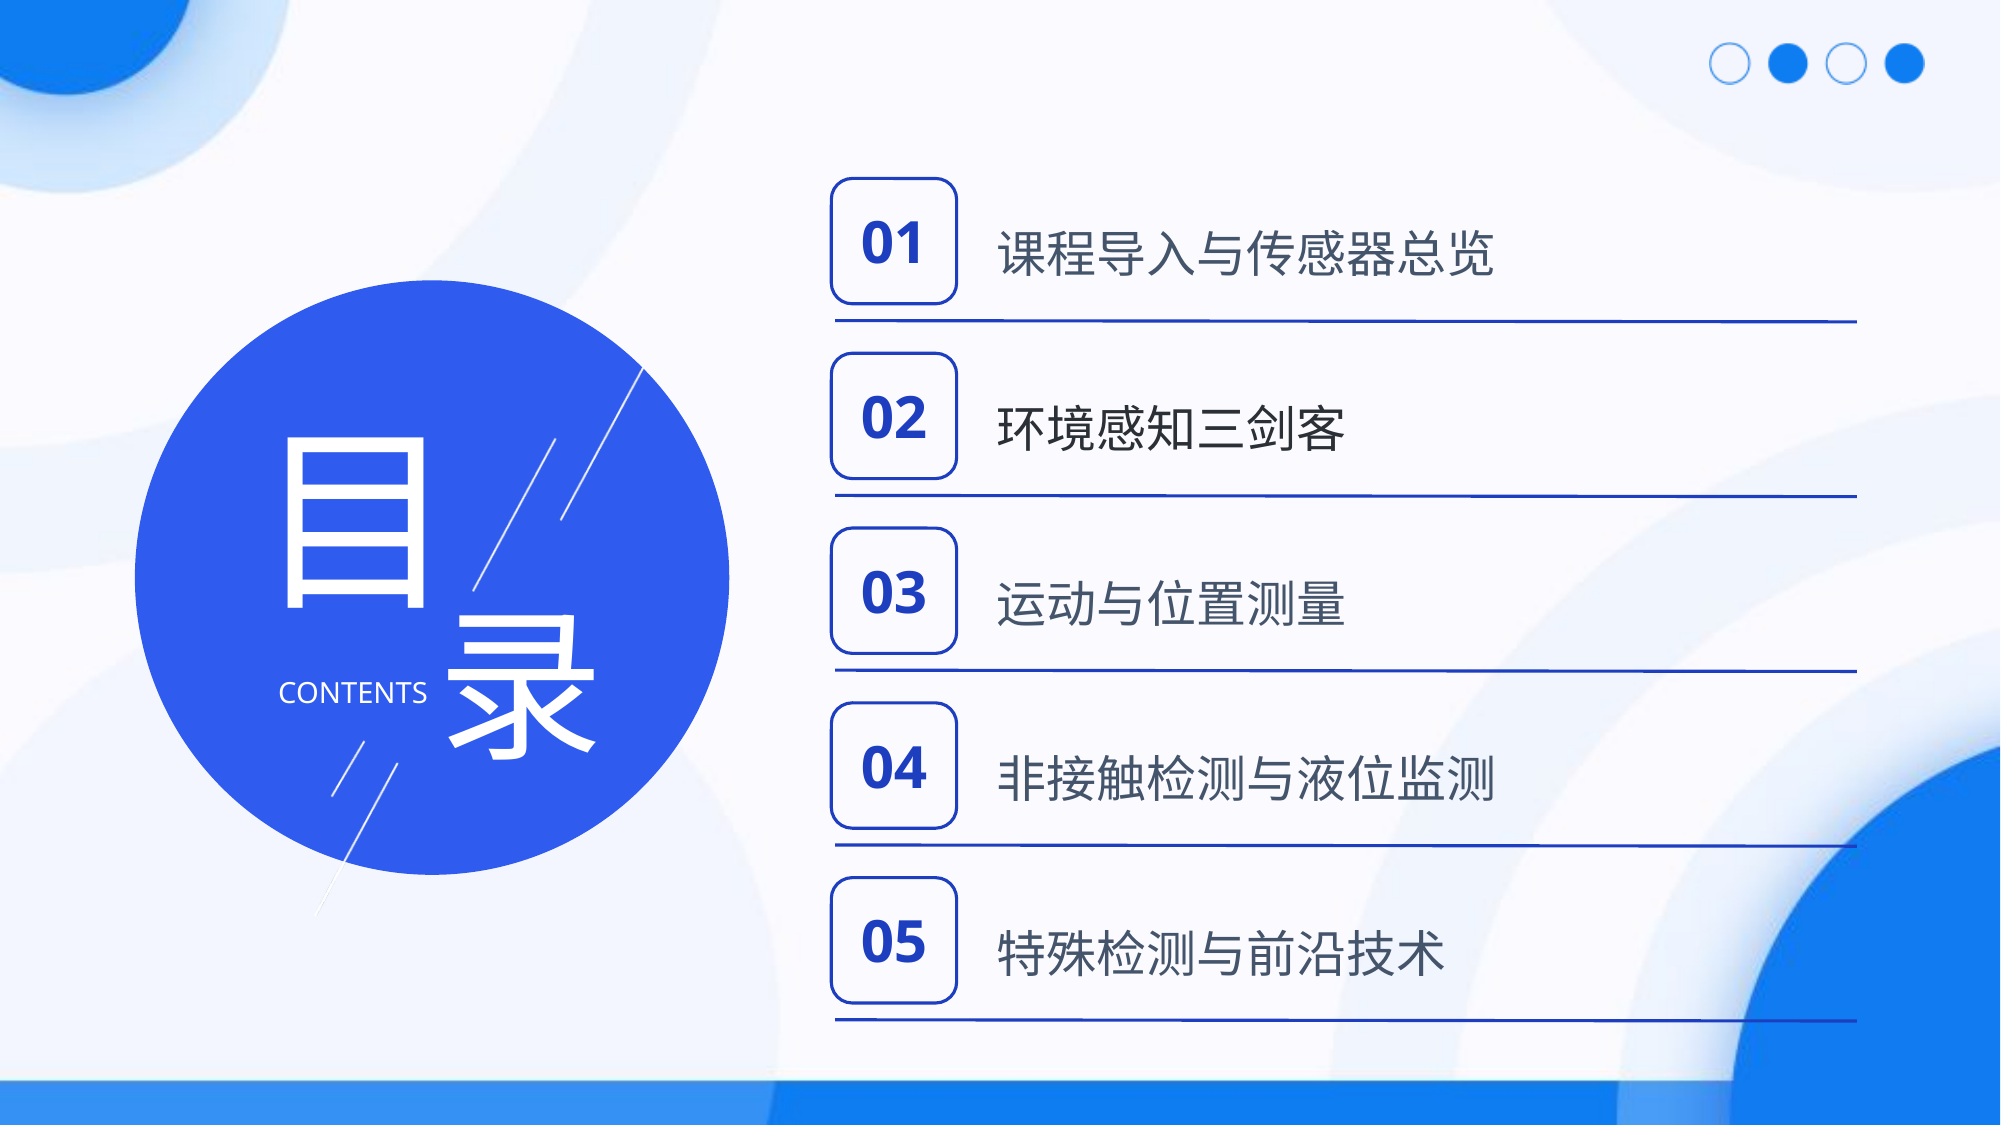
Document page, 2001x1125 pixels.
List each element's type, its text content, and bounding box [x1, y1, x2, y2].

text_box 04 [840, 722, 948, 808]
text_box [831, 528, 957, 654]
text_box 课程导入与传感器总览 [981, 203, 1958, 291]
text_box 录 [645, 572, 649, 787]
text_box [831, 178, 957, 304]
text_box [134, 280, 730, 875]
text_box [831, 702, 957, 829]
text_box 01 [840, 197, 948, 283]
text_box 特殊检测与前沿技术 [981, 902, 1958, 990]
text_box CONTENTS [207, 667, 314, 718]
text_box 运动与位置测量 [981, 552, 1958, 640]
text_box 非接触检测与液位监测 [981, 727, 1958, 815]
text_box 02 [840, 372, 948, 458]
text_box [831, 877, 957, 1003]
text_box 环境感知三剑客 [981, 378, 1958, 466]
picture [0, 0, 2001, 1125]
text_box 目 [241, 386, 314, 642]
text_box 05 [840, 896, 948, 982]
text_box 03 [840, 547, 948, 633]
text_box [831, 353, 957, 479]
